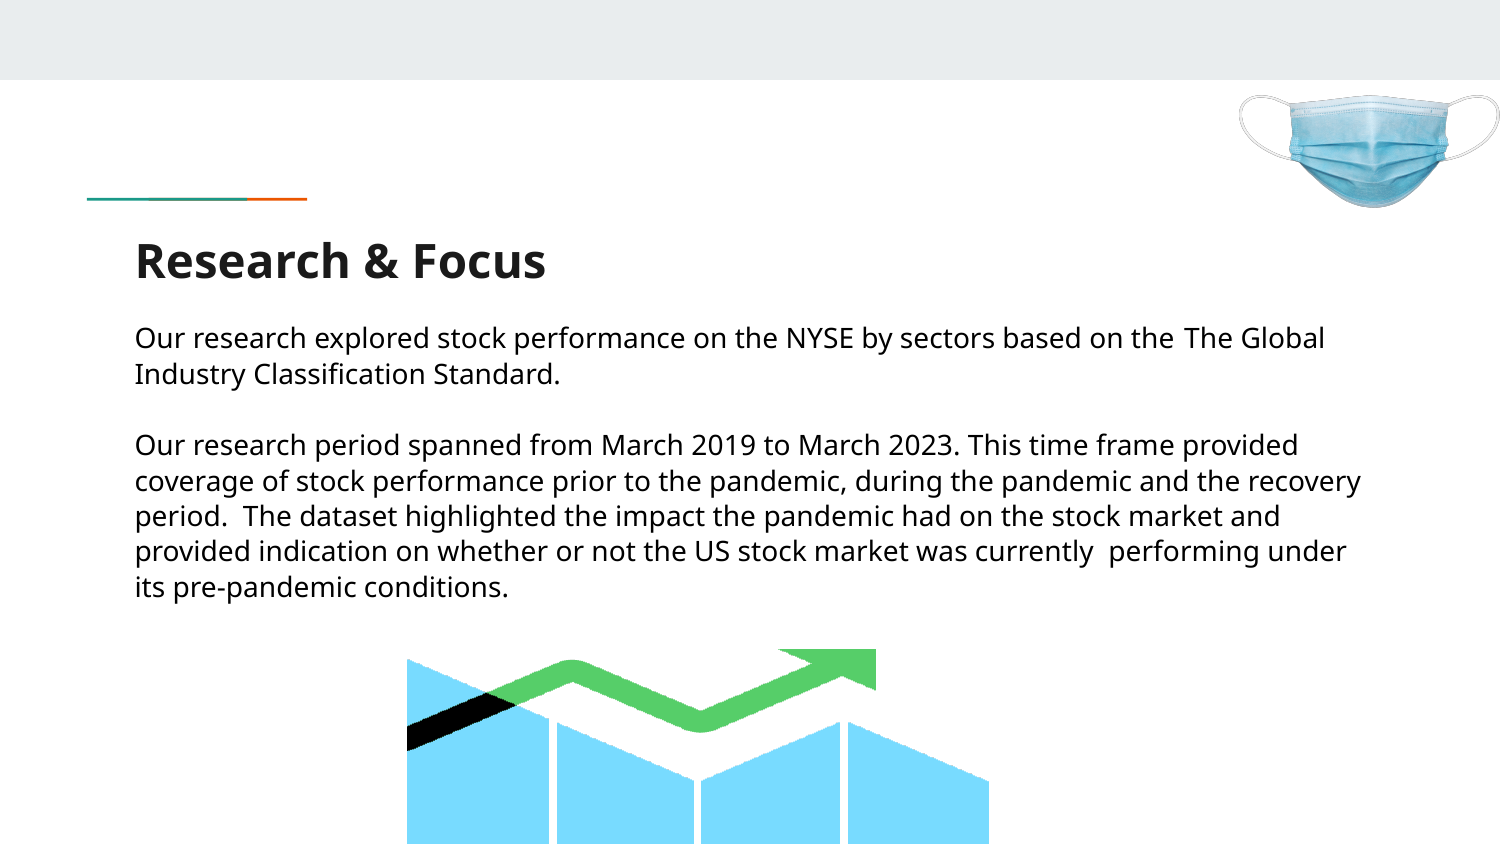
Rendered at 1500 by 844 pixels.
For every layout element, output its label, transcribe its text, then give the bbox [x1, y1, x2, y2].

picture [1239, 83, 1500, 217]
picture [407, 596, 990, 844]
title Research & Focus [119, 216, 1381, 304]
list Our research explored stock performance on the NYSE by sectors based on the The Global Industry Classification Standard. Our research period spanned from March 2019 to March 2023. This time frame provided coverage of stock performance prior to the pandemic, during the pandemic and the recovery period. The dataset highlighted the impact the pandemic had on the stock market and provided indication on whether or not the US stock market was currently performing under its pre-pandemic conditions. [119, 304, 1381, 676]
